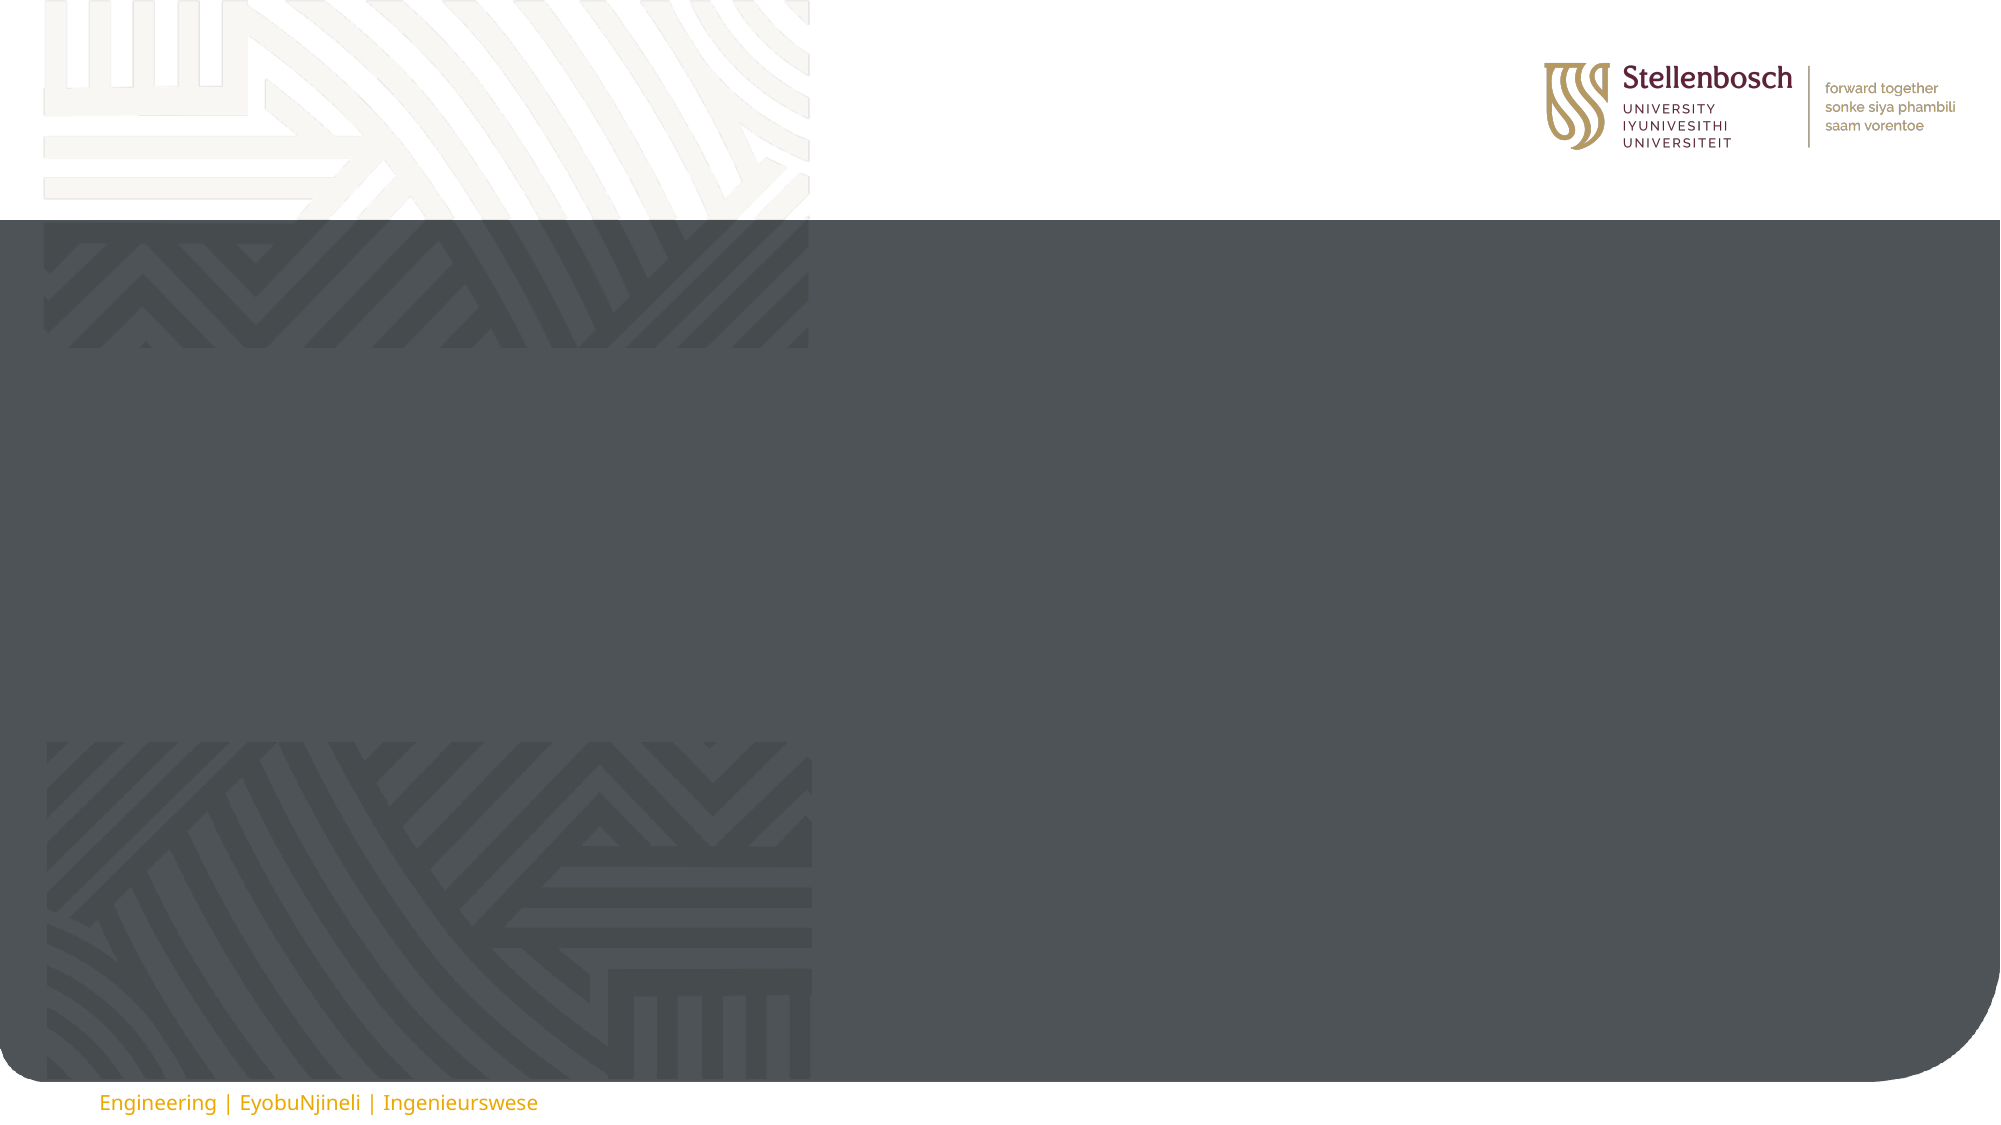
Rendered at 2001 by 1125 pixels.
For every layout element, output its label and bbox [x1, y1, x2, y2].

picture [0, 733, 2000, 1125]
picture [37, 0, 823, 355]
picture [1499, 21, 2000, 192]
